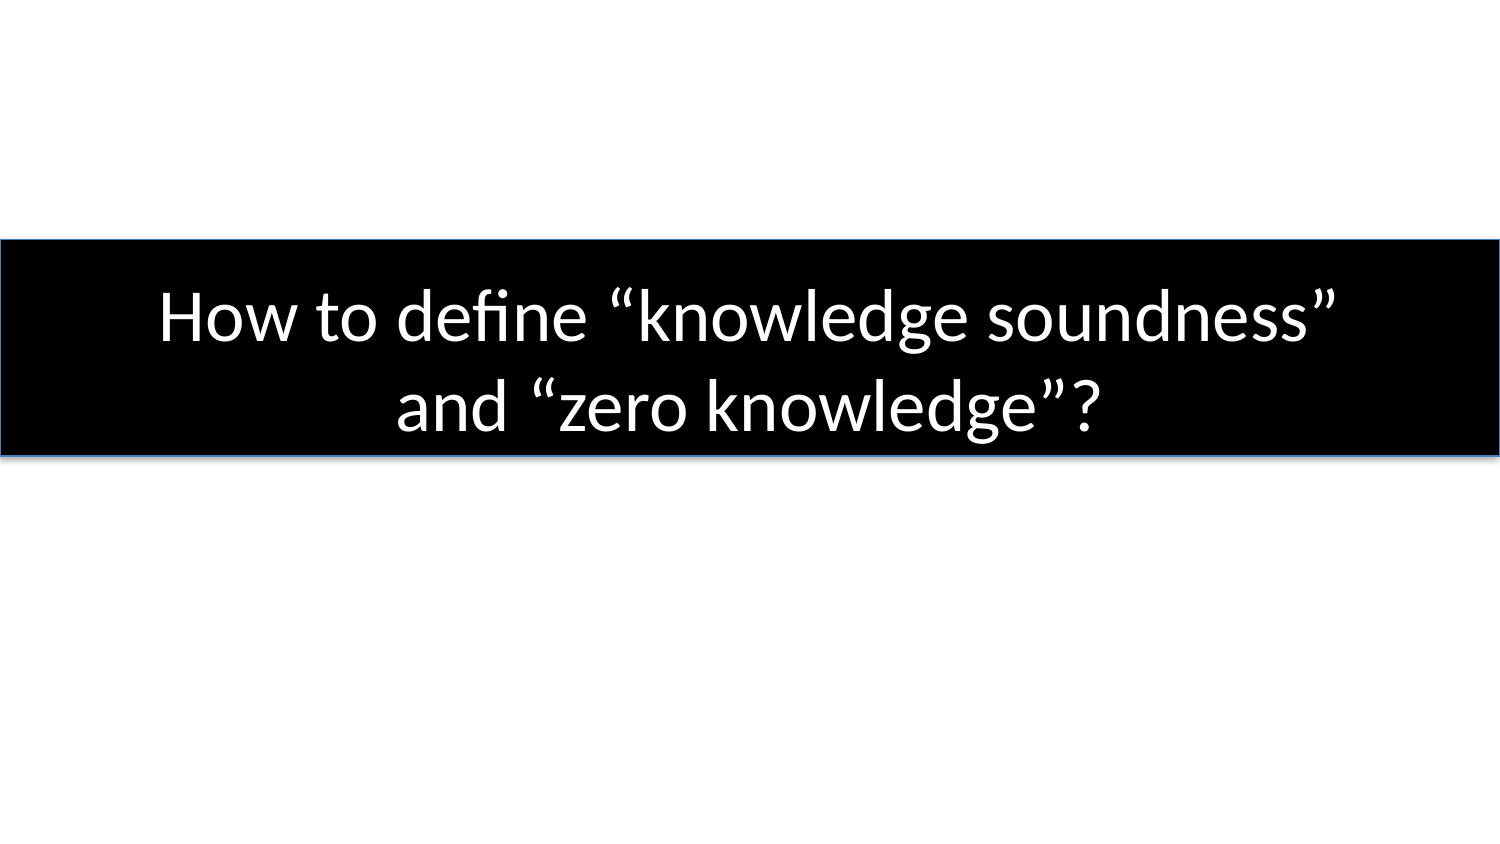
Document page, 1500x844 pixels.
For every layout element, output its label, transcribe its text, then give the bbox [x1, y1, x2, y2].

title How to define “knowledge soundness” and “zero knowledge”? [84, 251, 1416, 461]
